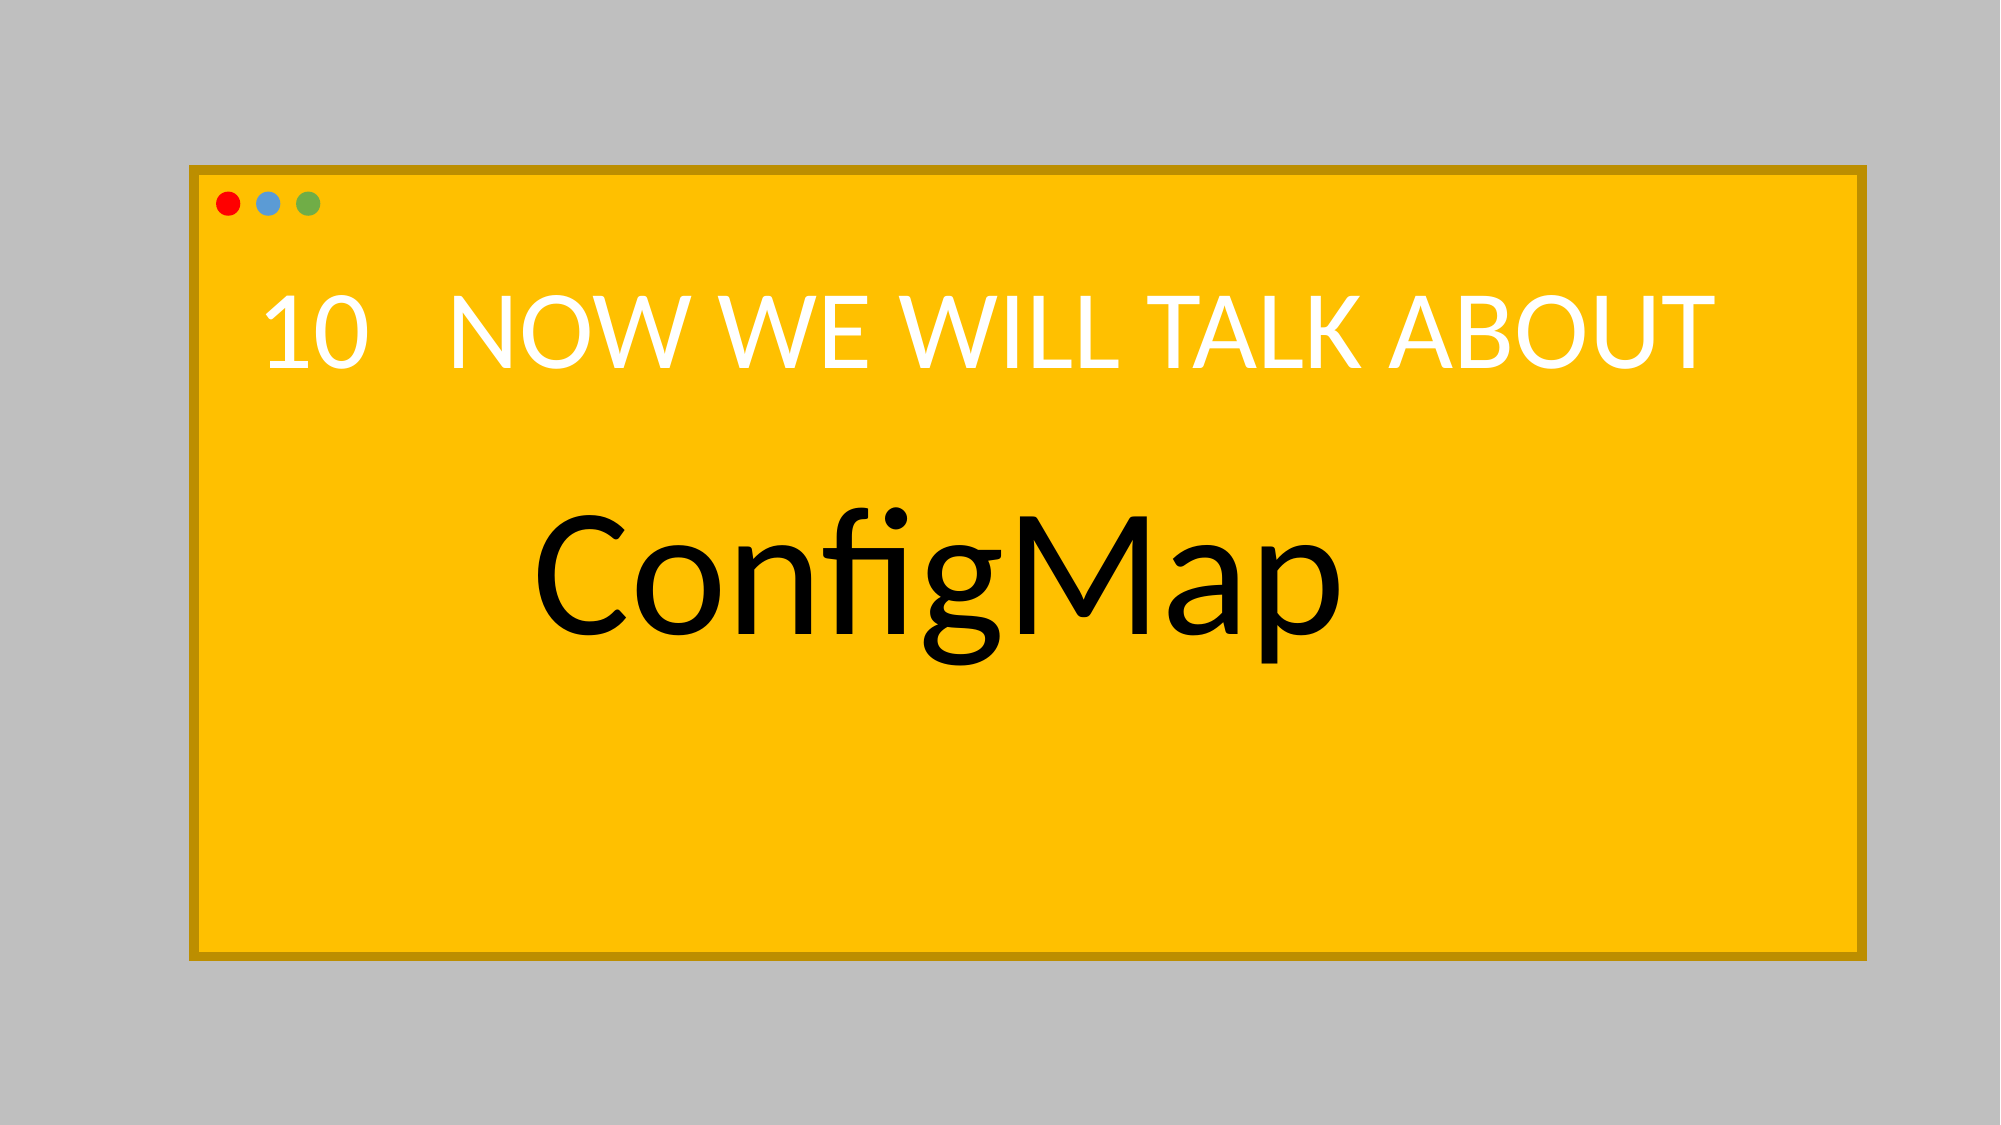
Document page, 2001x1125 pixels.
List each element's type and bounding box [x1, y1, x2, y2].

text_box [193, 170, 1863, 957]
